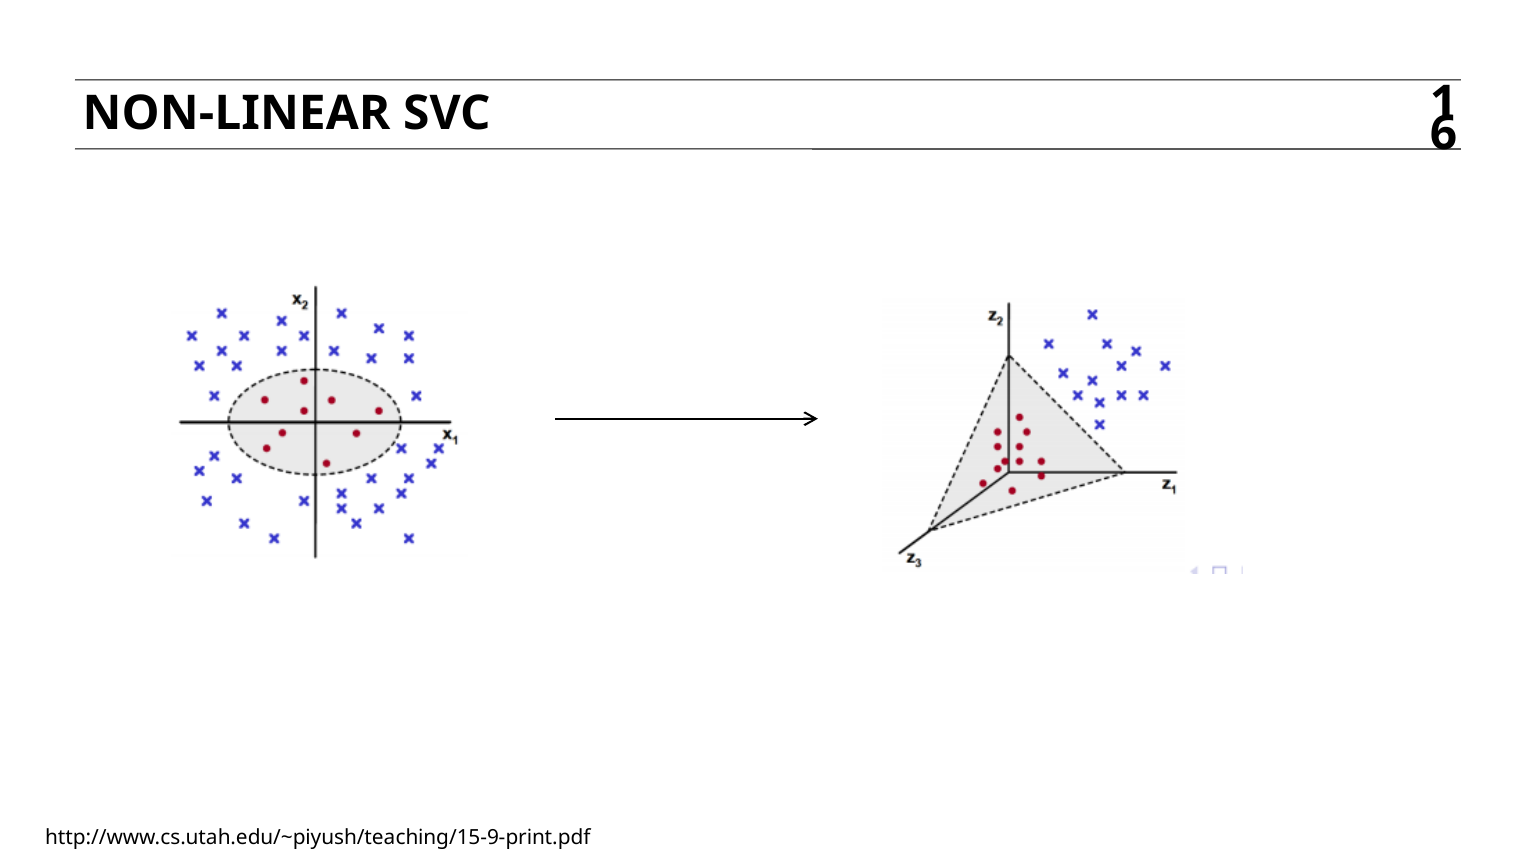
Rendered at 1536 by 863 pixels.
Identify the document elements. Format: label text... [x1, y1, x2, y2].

slide_number 16 [1419, 86, 1461, 138]
picture [841, 293, 1244, 574]
picture [155, 272, 478, 569]
text_box http://www.cs.utah.edu/~piyush/teaching/15-9-print.pdf [30, 815, 718, 856]
list Non-linear svc [67, 81, 1118, 132]
